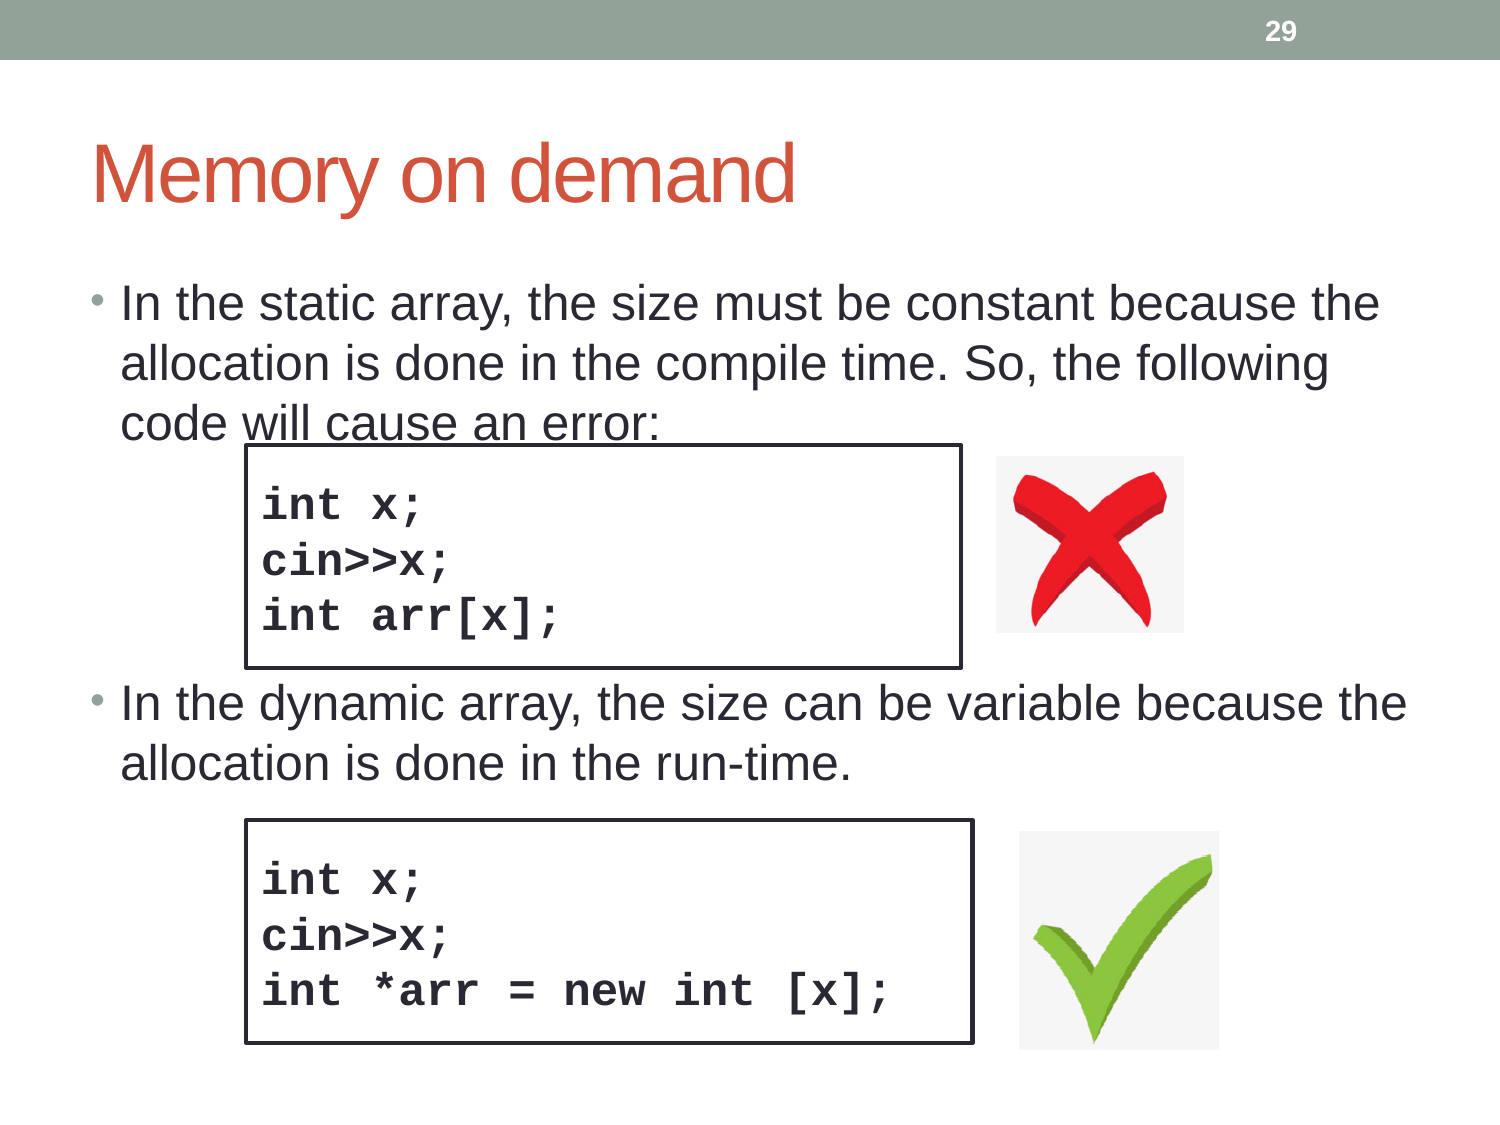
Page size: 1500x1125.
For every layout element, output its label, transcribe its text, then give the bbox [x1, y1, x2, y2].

text_box int x; cin>>x; int *arr = new int [x]; [244, 818, 975, 1045]
title Memory on demand [75, 87, 1425, 250]
list In the static array, the size must be constant because the allocation is done in the compile time. So, the following code will cause an error: In the dynamic array, the size can be variable because the allocation is done in the run-time. [75, 262, 1425, 1063]
text_box int x; cin>>x; int arr[x]; [244, 443, 963, 670]
picture [995, 456, 1184, 634]
slide_number 29 [1250, 3, 1425, 57]
picture [1019, 831, 1219, 1050]
